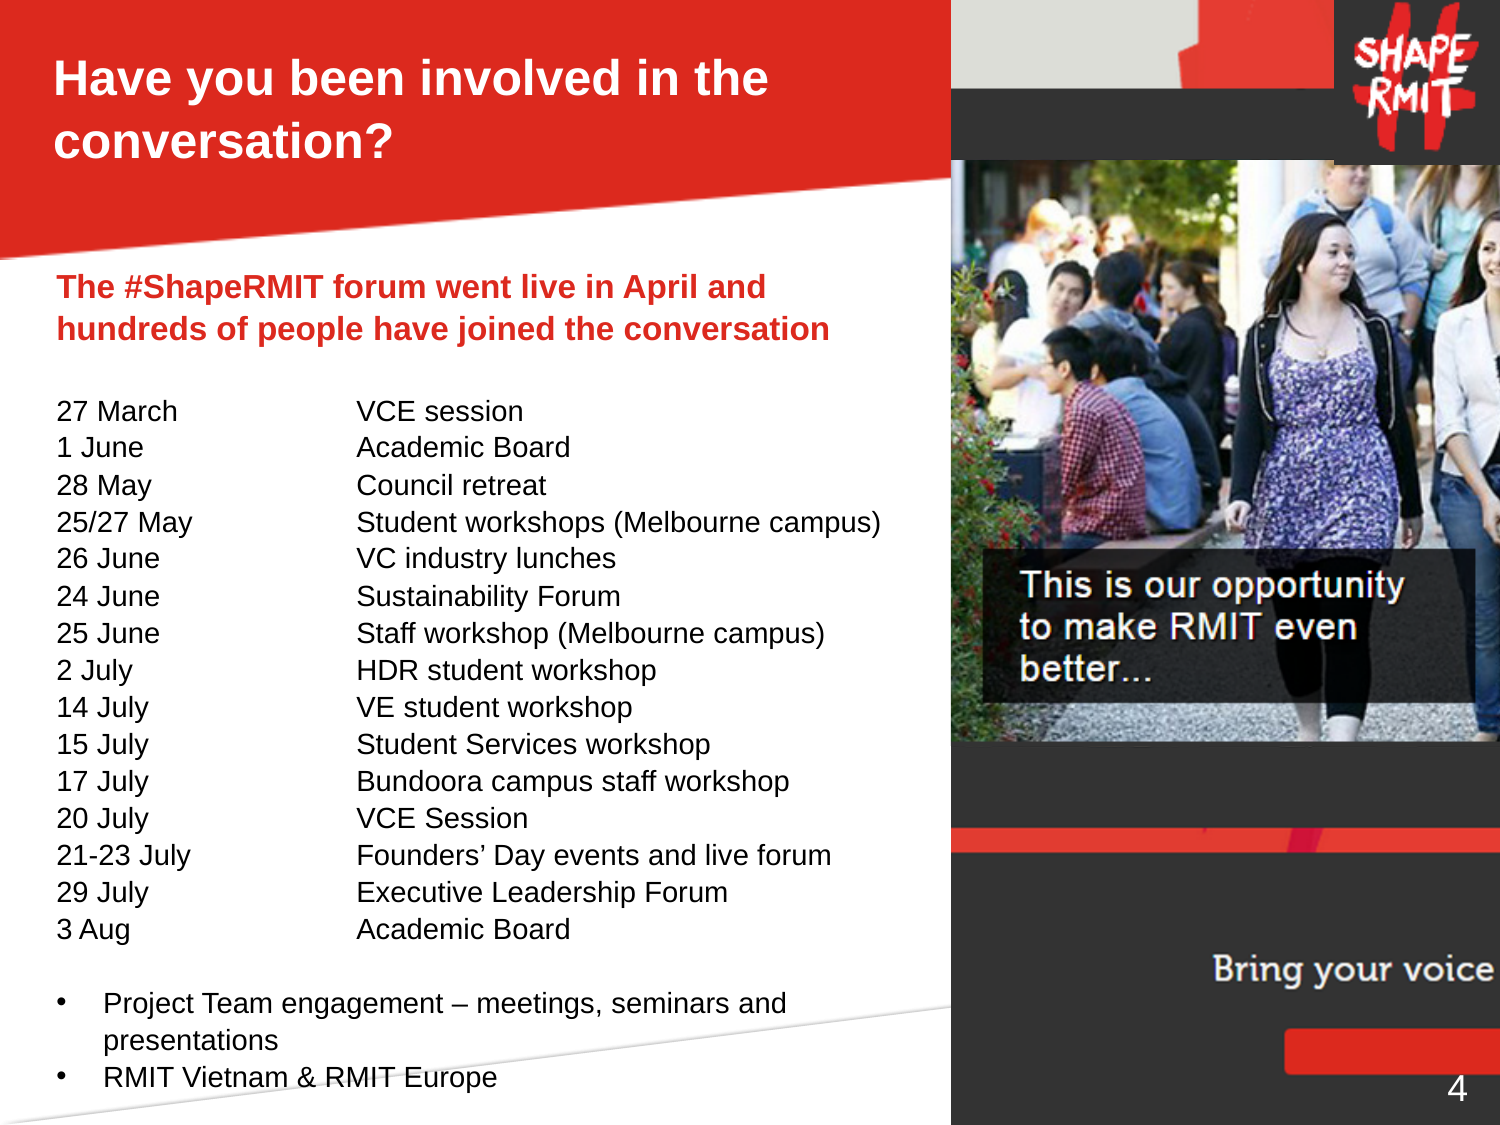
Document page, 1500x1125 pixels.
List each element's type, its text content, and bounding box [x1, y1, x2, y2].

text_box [950, 0, 1500, 1125]
picture [1334, 0, 1500, 165]
list The #ShapeRMIT forum went live in April and hundreds of people have joined the conversation 27 March VCE session 1 June Academic Board 28 May Council retreat 25/27 May Student workshops (Melbourne campus) 26 June VC industry lunches 24 June Sustainability Forum 25 June Staff workshop (Melbourne campus) 2 July HDR student workshop 14 July VE student workshop 15 July Student Services workshop 17 July Bundoora campus staff workshop 20 July VCE Session 21-23 July Founders’ Day events and live forum 29 July Executive Leadership Forum 3 Aug Academic Board Project Team engagement – meetings, seminars and presentations RMIT Vietnam & RMIT Europe [41, 255, 928, 1101]
text_box Have you been involved in the conversation? [53, 42, 945, 174]
picture [0, 0, 950, 260]
